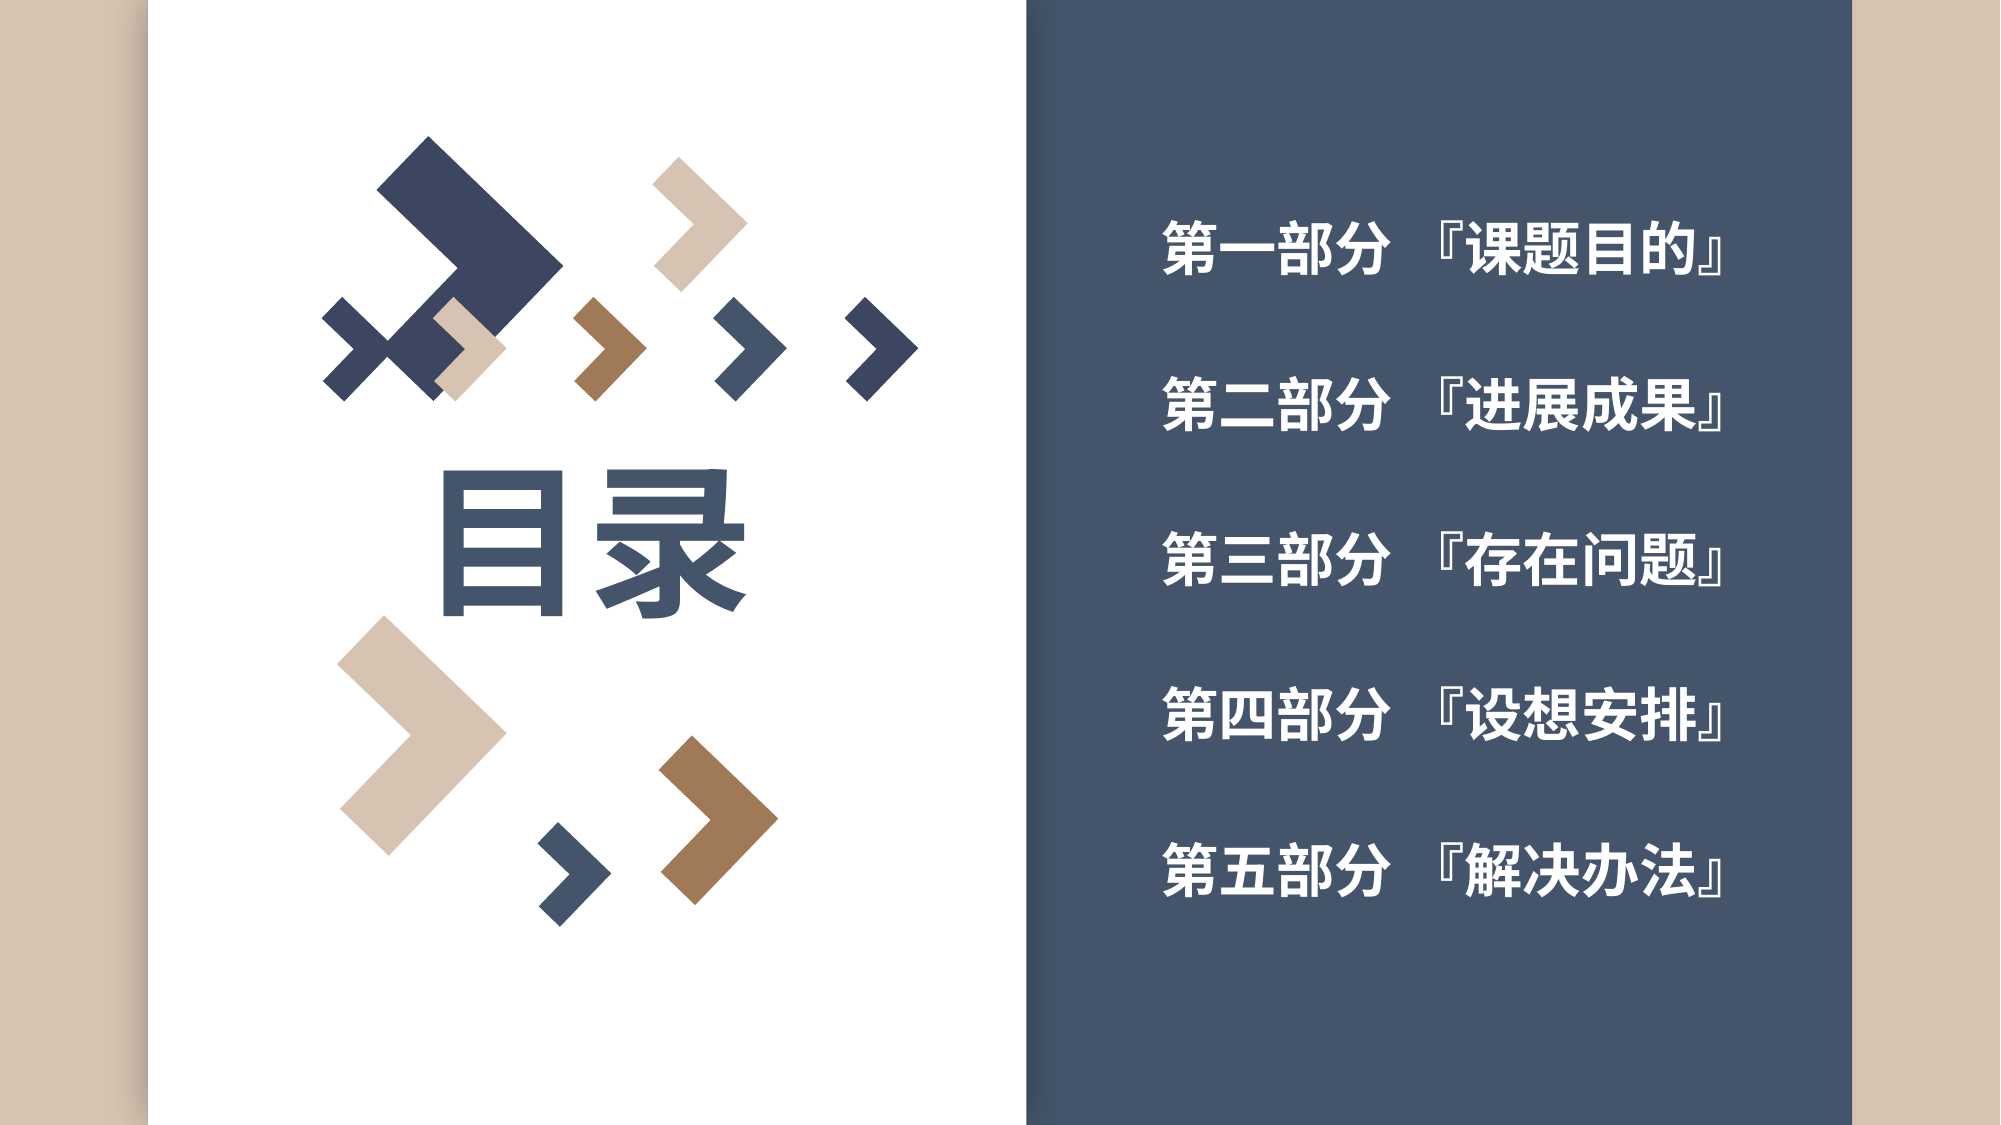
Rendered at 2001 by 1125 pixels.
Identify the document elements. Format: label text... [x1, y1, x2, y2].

list 第一部分 『课题目的』 [1145, 205, 1805, 286]
text_box [320, 295, 397, 403]
text_box [375, 134, 565, 403]
text_box [650, 155, 750, 294]
list 目录 [362, 429, 812, 658]
list 第四部分 『设想安排』 [1145, 671, 1805, 752]
text_box [711, 295, 789, 403]
list 第二部分 『进展成果』 [1145, 360, 1805, 442]
text_box [571, 295, 649, 403]
text_box [535, 820, 613, 929]
text_box [657, 734, 780, 907]
text_box [431, 295, 509, 403]
list 第三部分 『存在问题』 [1145, 515, 1805, 597]
text_box [335, 613, 509, 858]
text_box [843, 295, 920, 403]
list 第五部分 『解决办法』 [1145, 826, 1805, 908]
